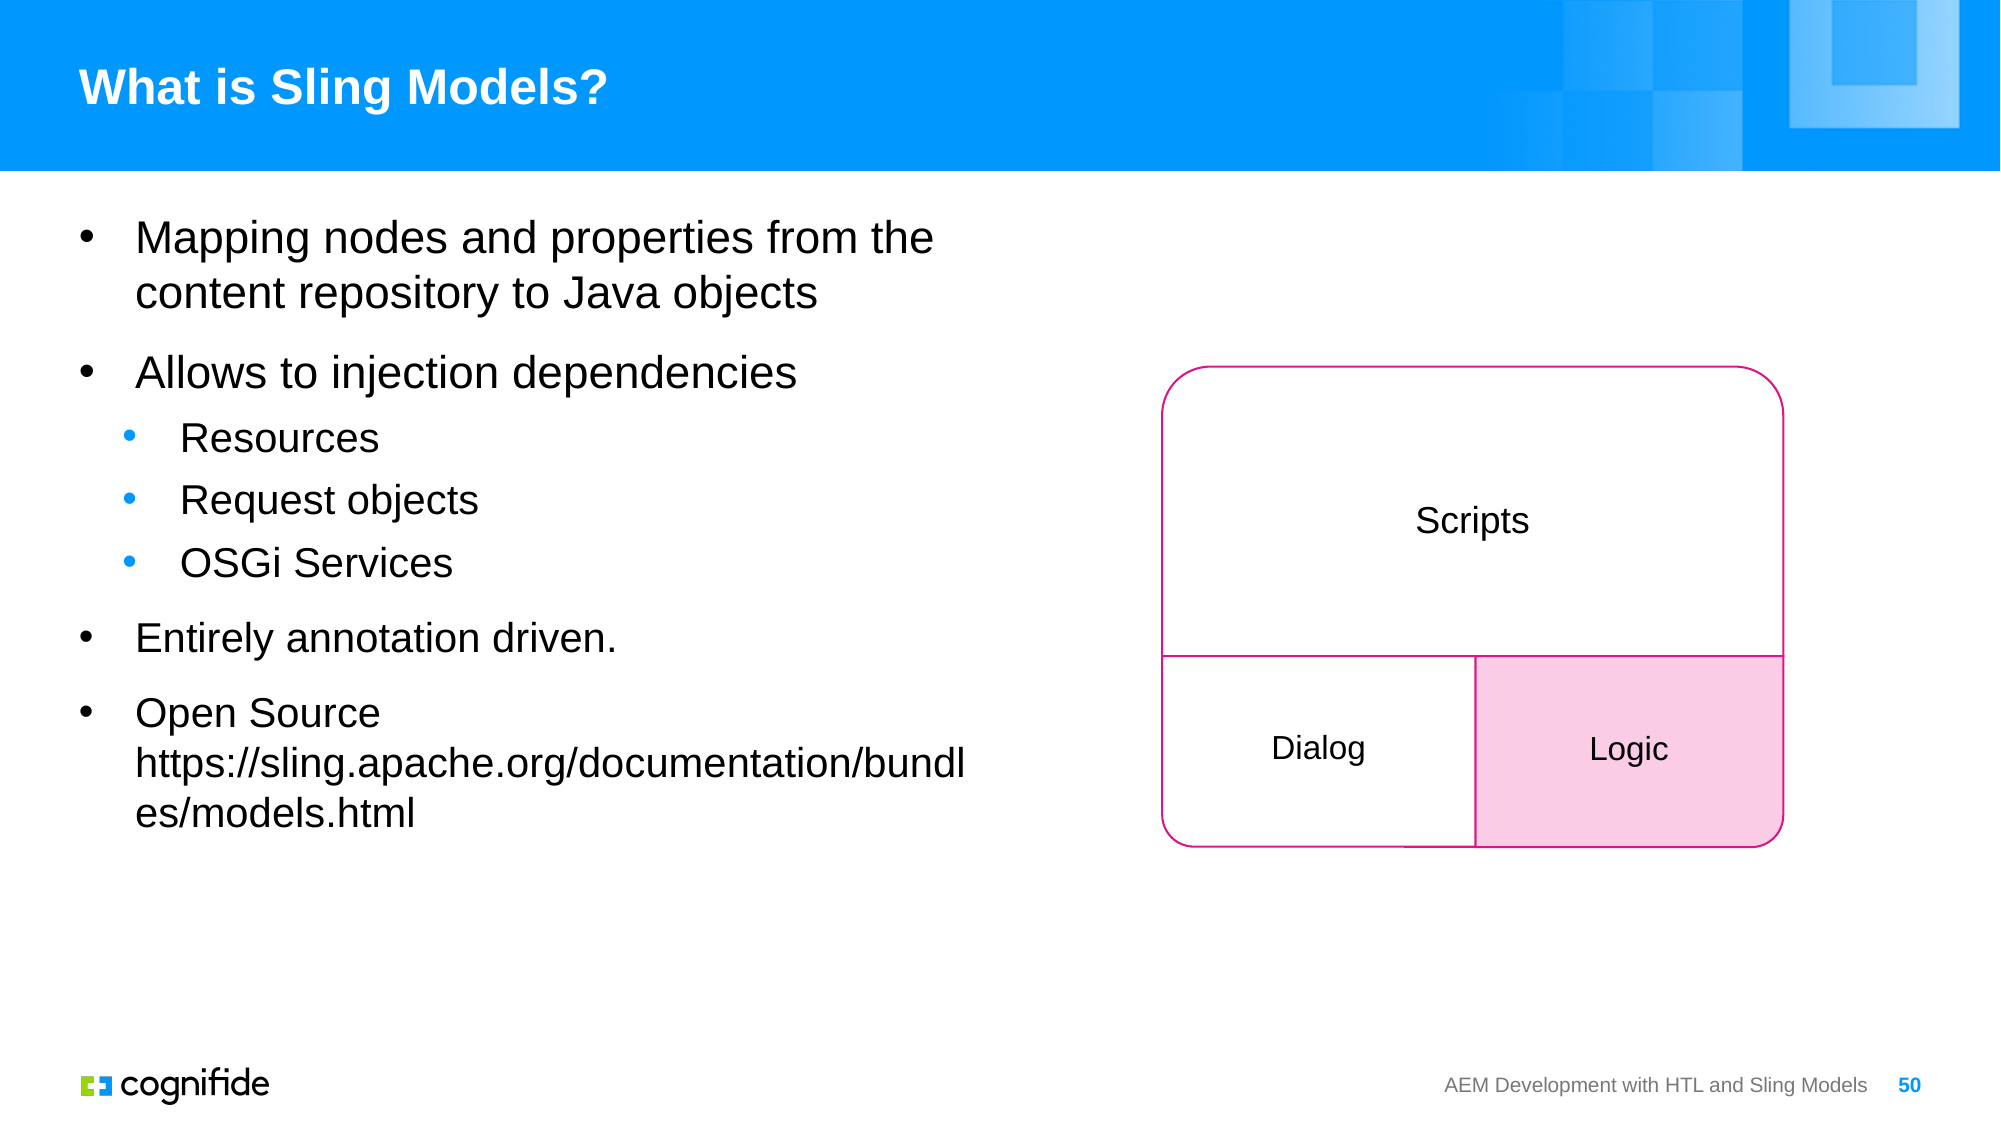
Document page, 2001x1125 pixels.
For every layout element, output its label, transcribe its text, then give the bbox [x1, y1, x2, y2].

footer AEM Development with HTL and Sling Models [662, 1054, 1867, 1115]
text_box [1161, 366, 1784, 848]
title What is Sling Models? [78, 8, 1700, 160]
slide_number 50 [1867, 1054, 1922, 1115]
picture [0, 0, 2001, 171]
picture [81, 1067, 269, 1105]
list Mapping nodes and properties from the content repository to Java objects Allows to injection dependencies Resources Request objects OSGi Services Entirely annotation driven. Open Source https://sling.apache.org/documentation/bundles/models.html [78, 208, 976, 1041]
